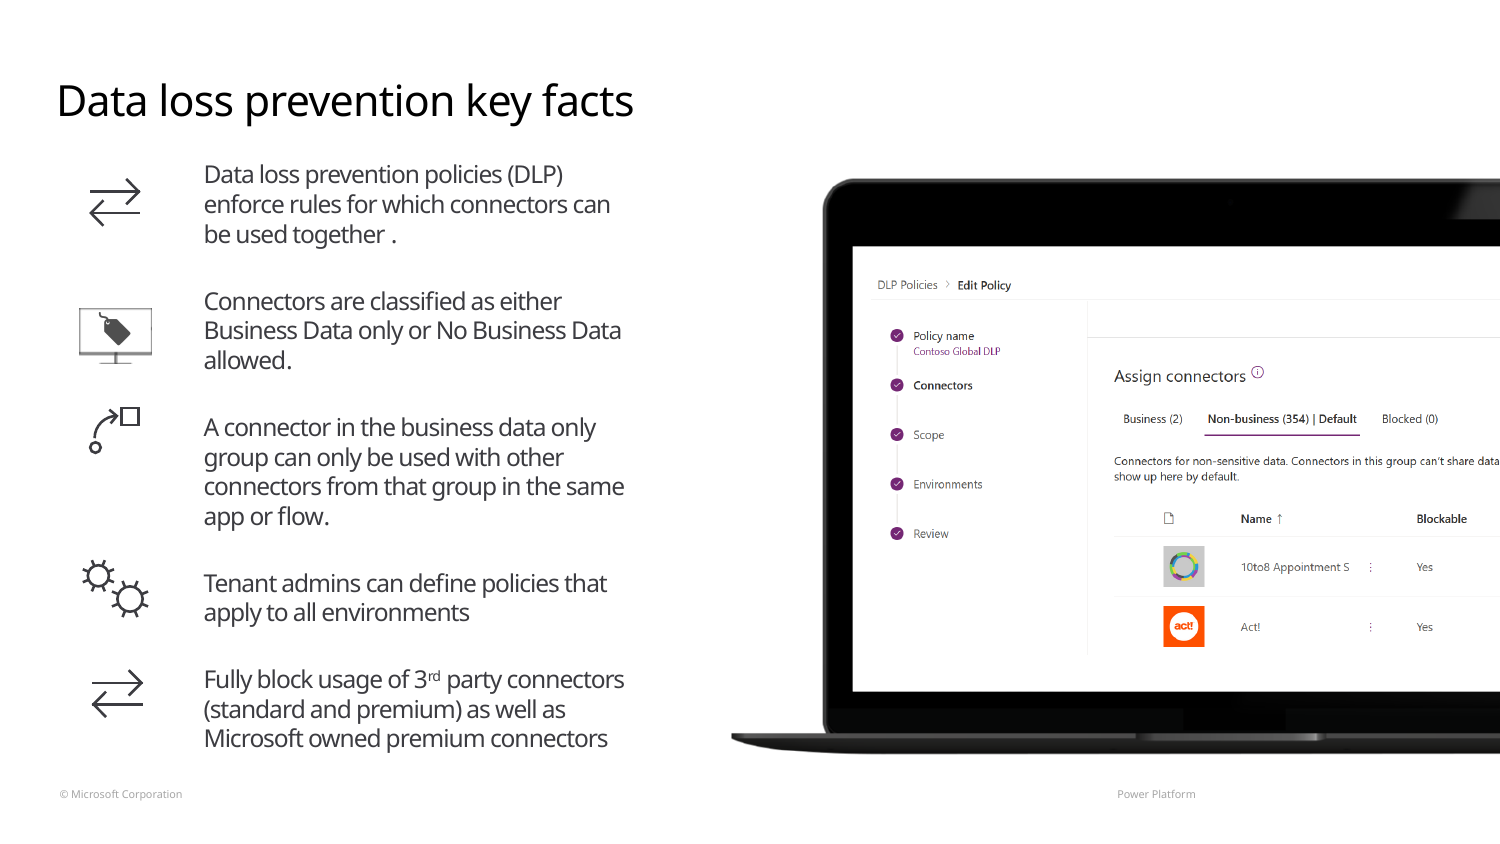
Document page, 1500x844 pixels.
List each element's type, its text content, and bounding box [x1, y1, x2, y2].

footer © Microsoft Corporation Power Platform [44, 793, 1471, 809]
text_box [121, 407, 139, 425]
picture [77, 306, 153, 365]
text_box [90, 442, 101, 453]
title Data loss prevention key facts [56, 76, 1448, 127]
text_box [90, 179, 139, 204]
text_box Data loss prevention policies (DLP) enforce rules for which connectors can be used together . Connectors are classified as either Business Data only or No Business Data allowed. A connector in the business data only group can only be used with other connectors from that group in the same app or flow. Tenant admins can define policies that apply to all environments Fully block usage of 3rd party connectors (standard and premium) as well as Microsoft owned premium connectors [188, 172, 648, 740]
text_box [90, 201, 139, 225]
text_box [111, 580, 149, 618]
text_box [93, 692, 142, 717]
picture [871, 270, 1500, 655]
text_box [718, 122, 1500, 803]
text_box [94, 409, 117, 439]
text_box [82, 560, 114, 592]
text_box [93, 671, 142, 695]
